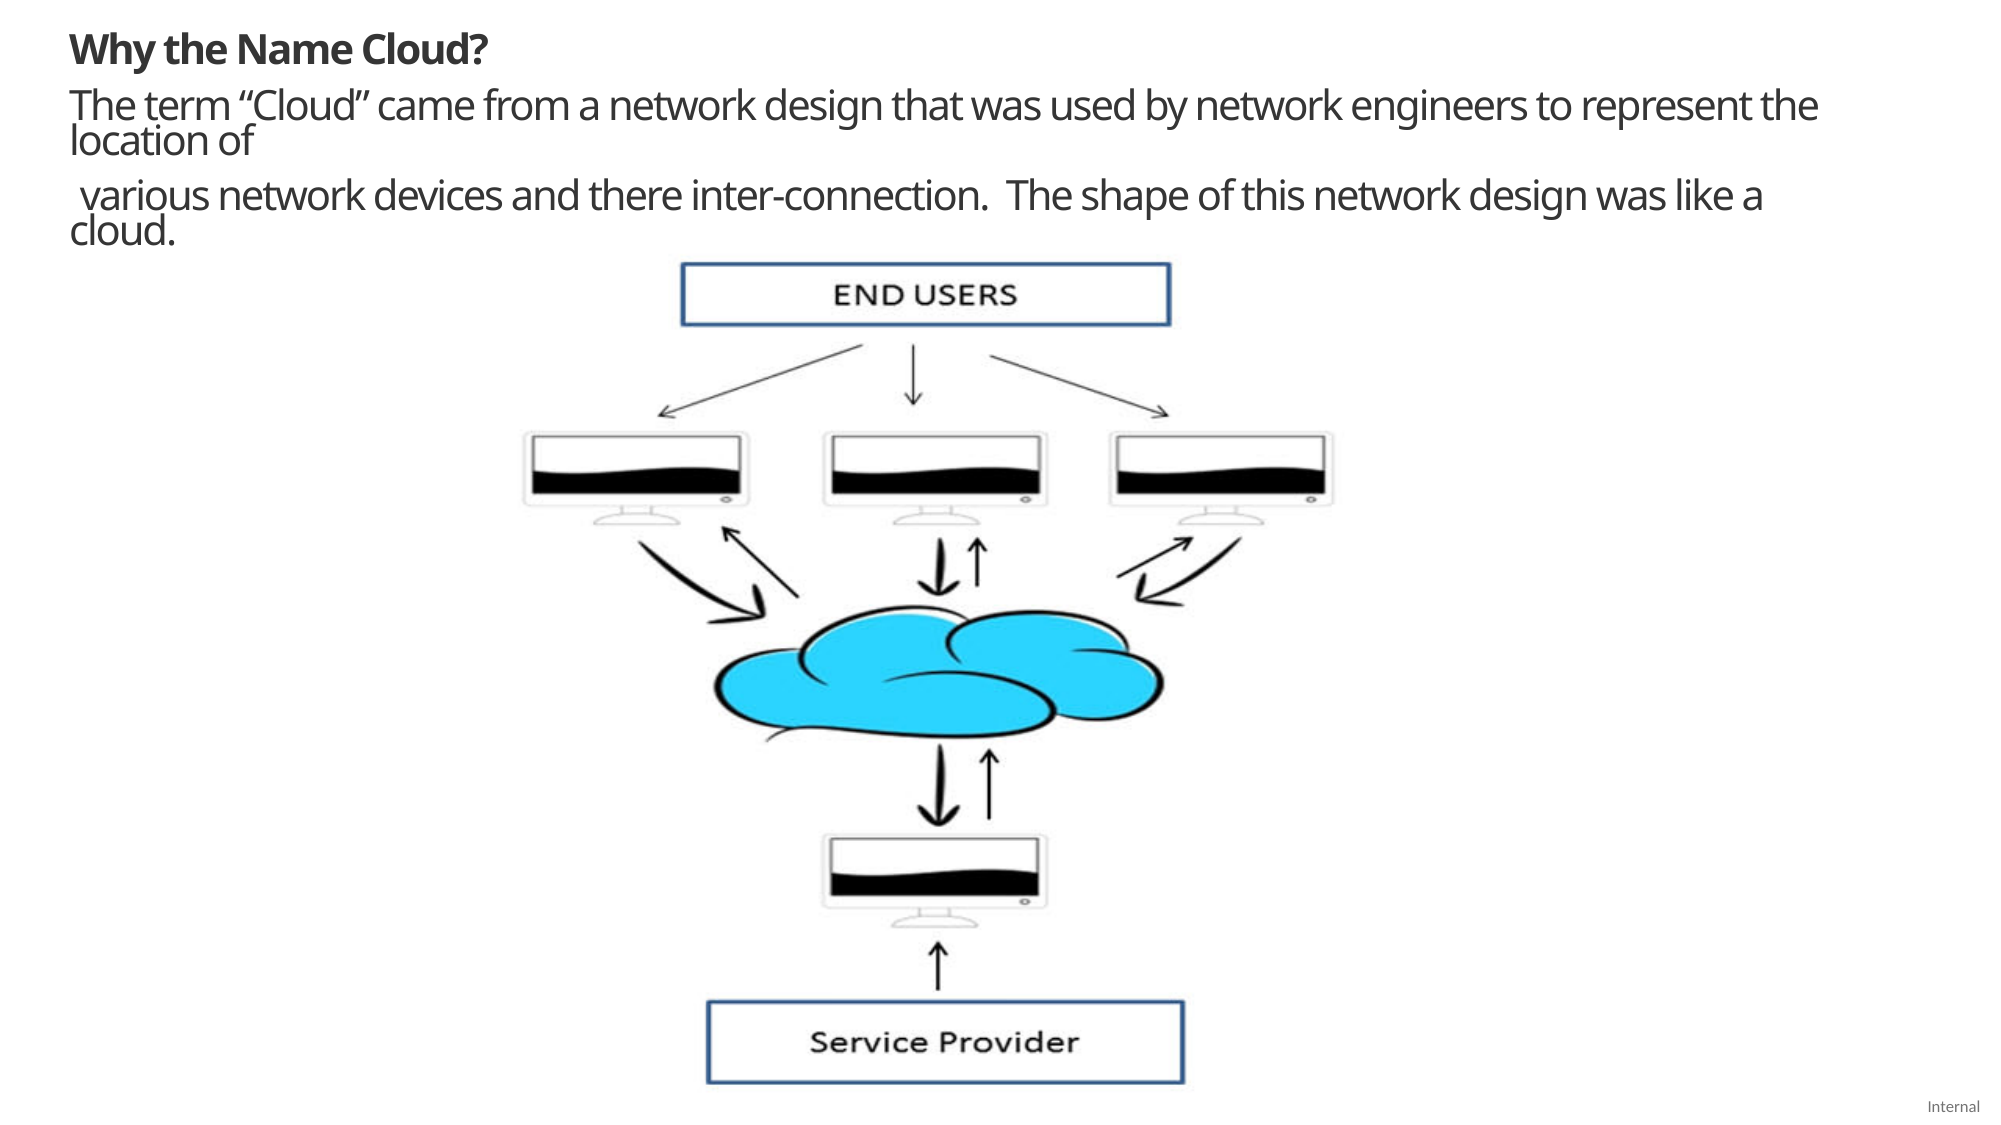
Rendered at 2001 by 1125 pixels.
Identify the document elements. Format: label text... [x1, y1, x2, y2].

text_box Why the Name Cloud? The term “Cloud” came from a network design that was used by network engineers to represent the location of various network devices and there inter-connection. The shape of this network design was like a cloud. [54, 28, 1889, 351]
picture [481, 242, 1371, 1099]
